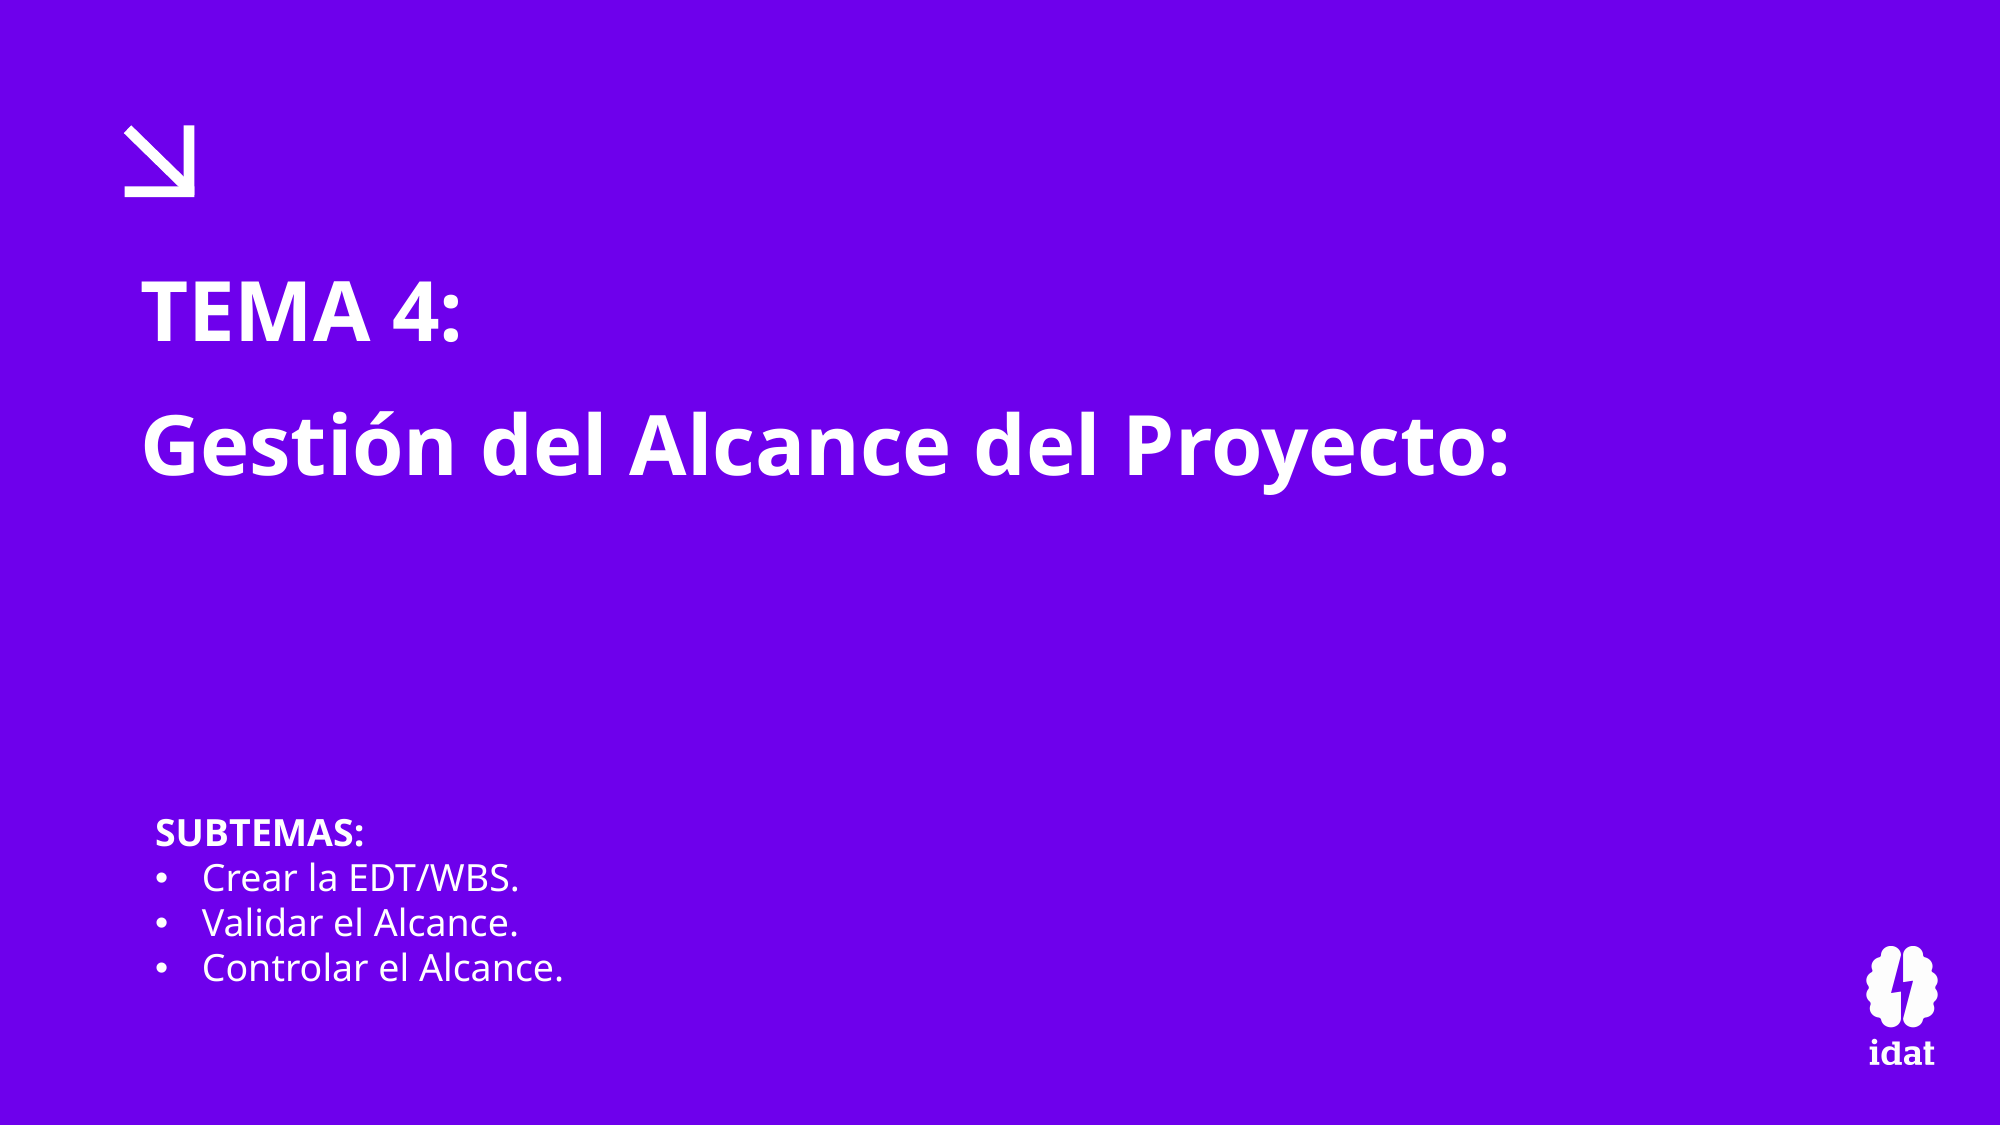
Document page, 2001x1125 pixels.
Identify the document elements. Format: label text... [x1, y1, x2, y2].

text_box SUBTEMAS: Crear la EDT/WBS. Validar el Alcance. Controlar el Alcance. [140, 711, 1545, 997]
list TEMA 4: Gestión del Alcance del Proyecto: [140, 252, 1680, 563]
picture [1866, 946, 1938, 1065]
